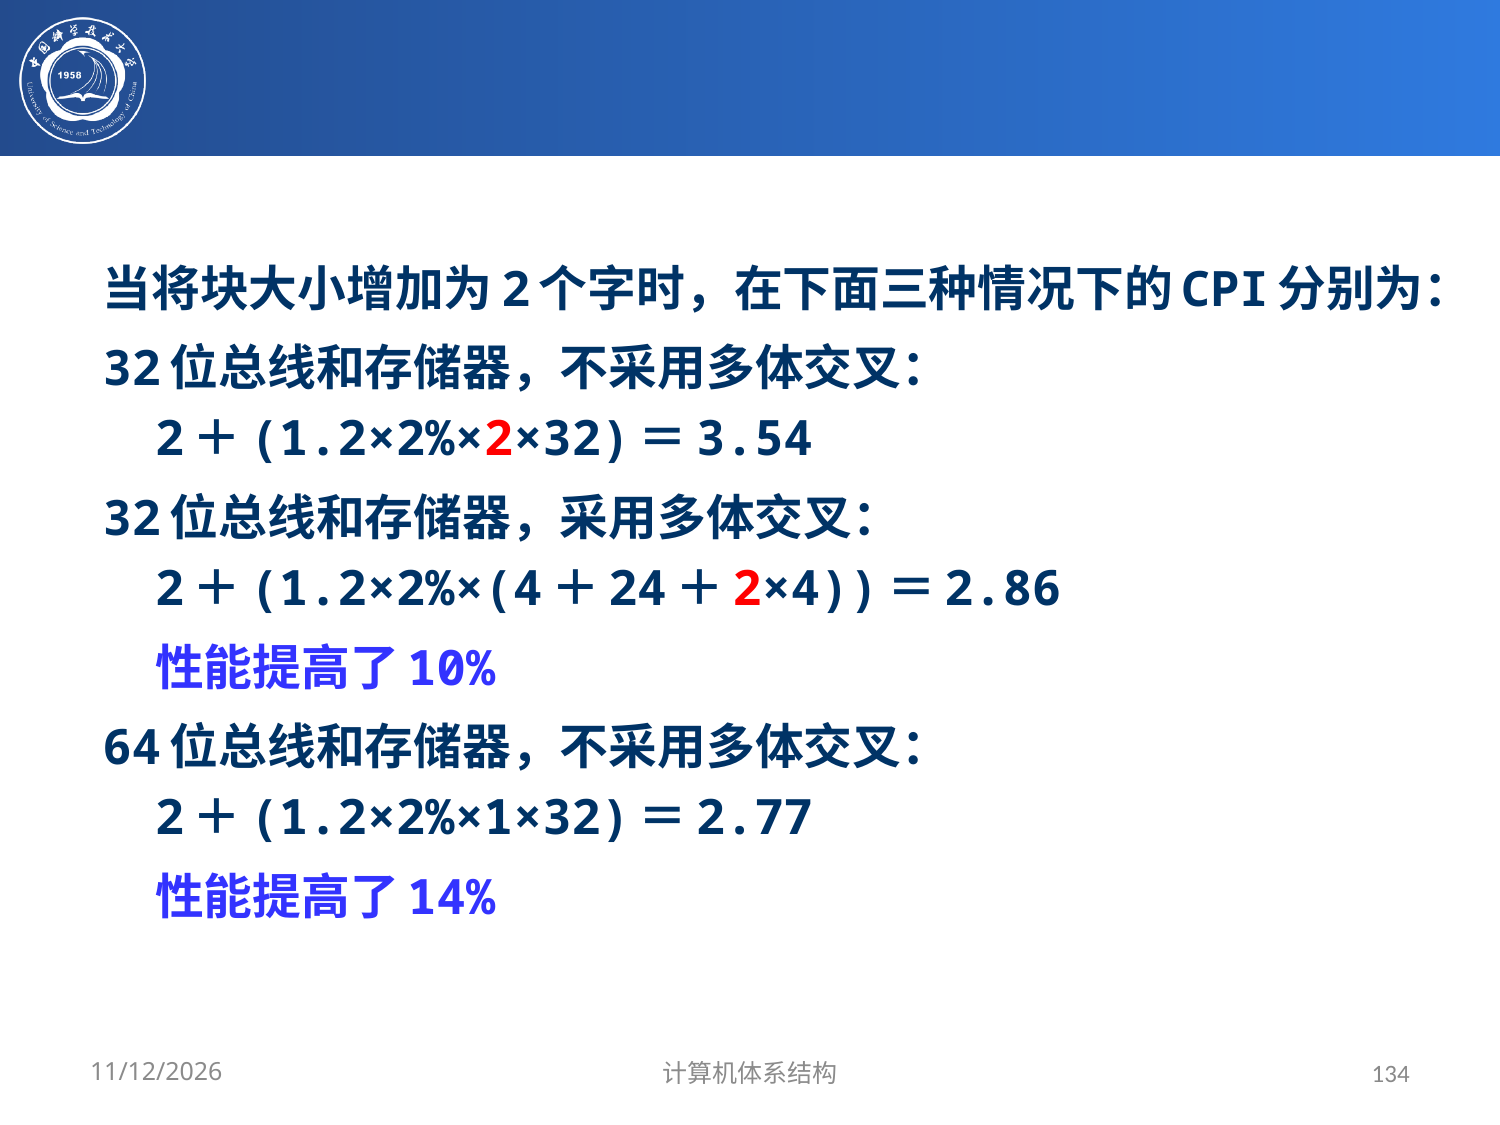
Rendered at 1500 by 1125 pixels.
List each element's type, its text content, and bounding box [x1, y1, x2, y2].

list 当将块大小增加为2个字时，在下面三种情况下的CPI分别为： 32位总线和存储器，不采用多体交叉： 2＋(1.2×2%×2×32)＝3.54 32位总线和存储器，采用多体交叉： 2＋(1.2×2%×(4＋24＋2×4))＝2.86 性能提高了10% 64位总线和存储器，不采用多体交叉： 2＋(1.2×2%×1×32)＝2.77 性能提高了14% [87, 238, 1453, 953]
footer 计算机体系结构 [512, 1042, 988, 1103]
slide_number 134 [1074, 1042, 1425, 1103]
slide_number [75, 1042, 425, 1103]
picture [19, 17, 146, 144]
